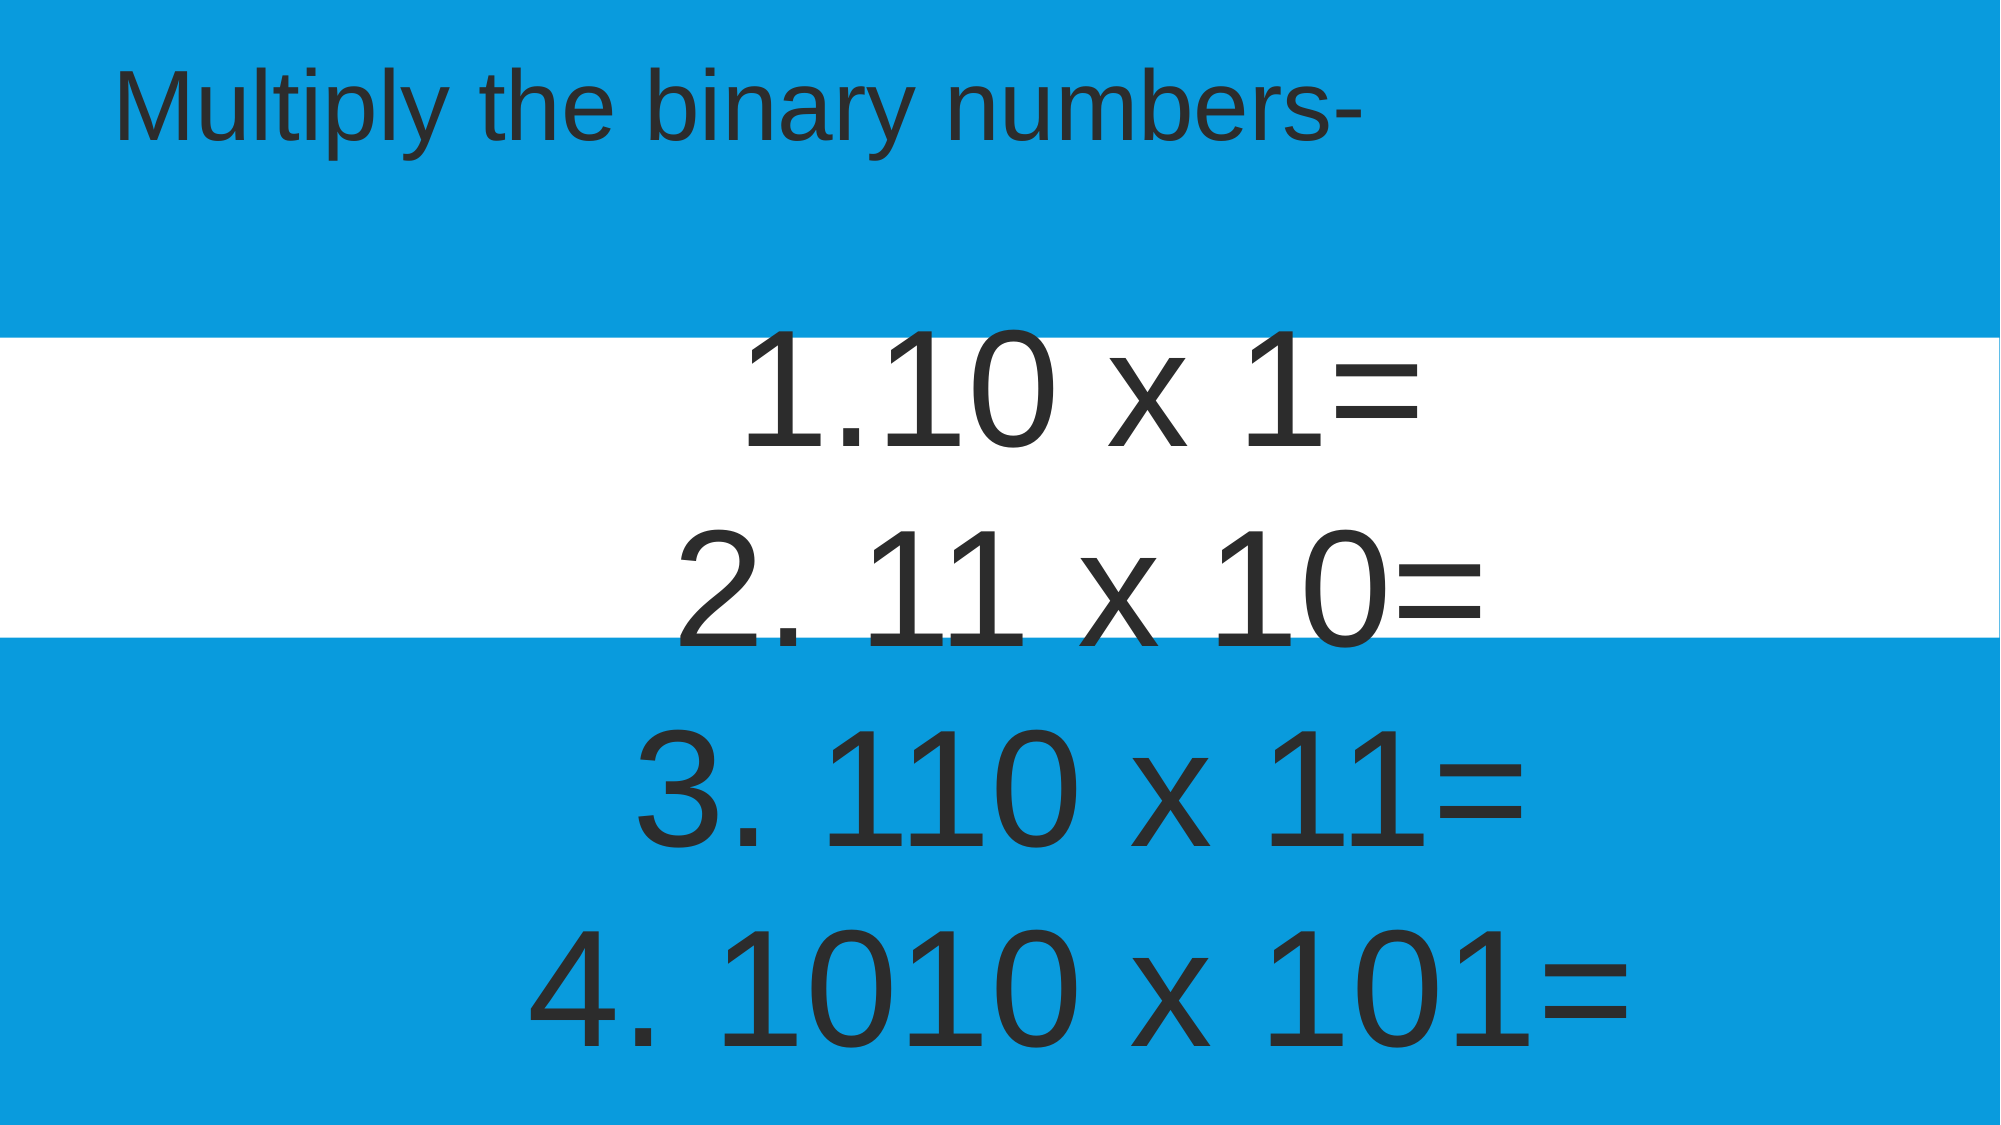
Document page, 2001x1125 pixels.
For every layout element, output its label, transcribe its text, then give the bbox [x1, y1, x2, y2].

text_box Multiply the binary numbers- 10 x 1= 11 x 10= 3. 110 x 11= 4. 1010 x 101= [97, 32, 2000, 1125]
